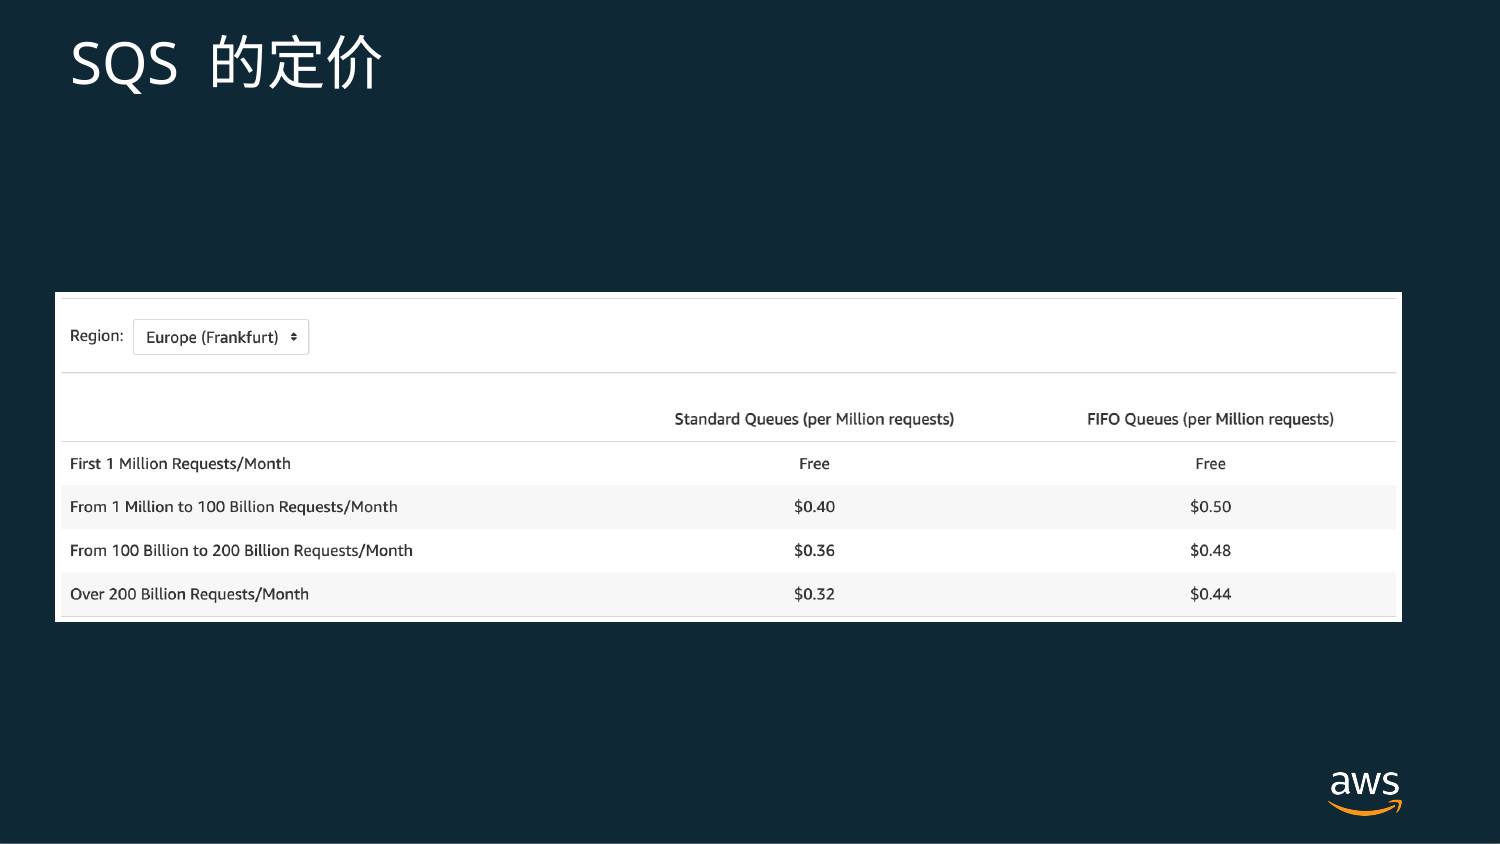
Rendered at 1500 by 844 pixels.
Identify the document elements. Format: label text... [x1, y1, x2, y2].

picture [1328, 772, 1402, 816]
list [55, 292, 1402, 622]
title SQS 的定价 [55, 18, 1402, 109]
